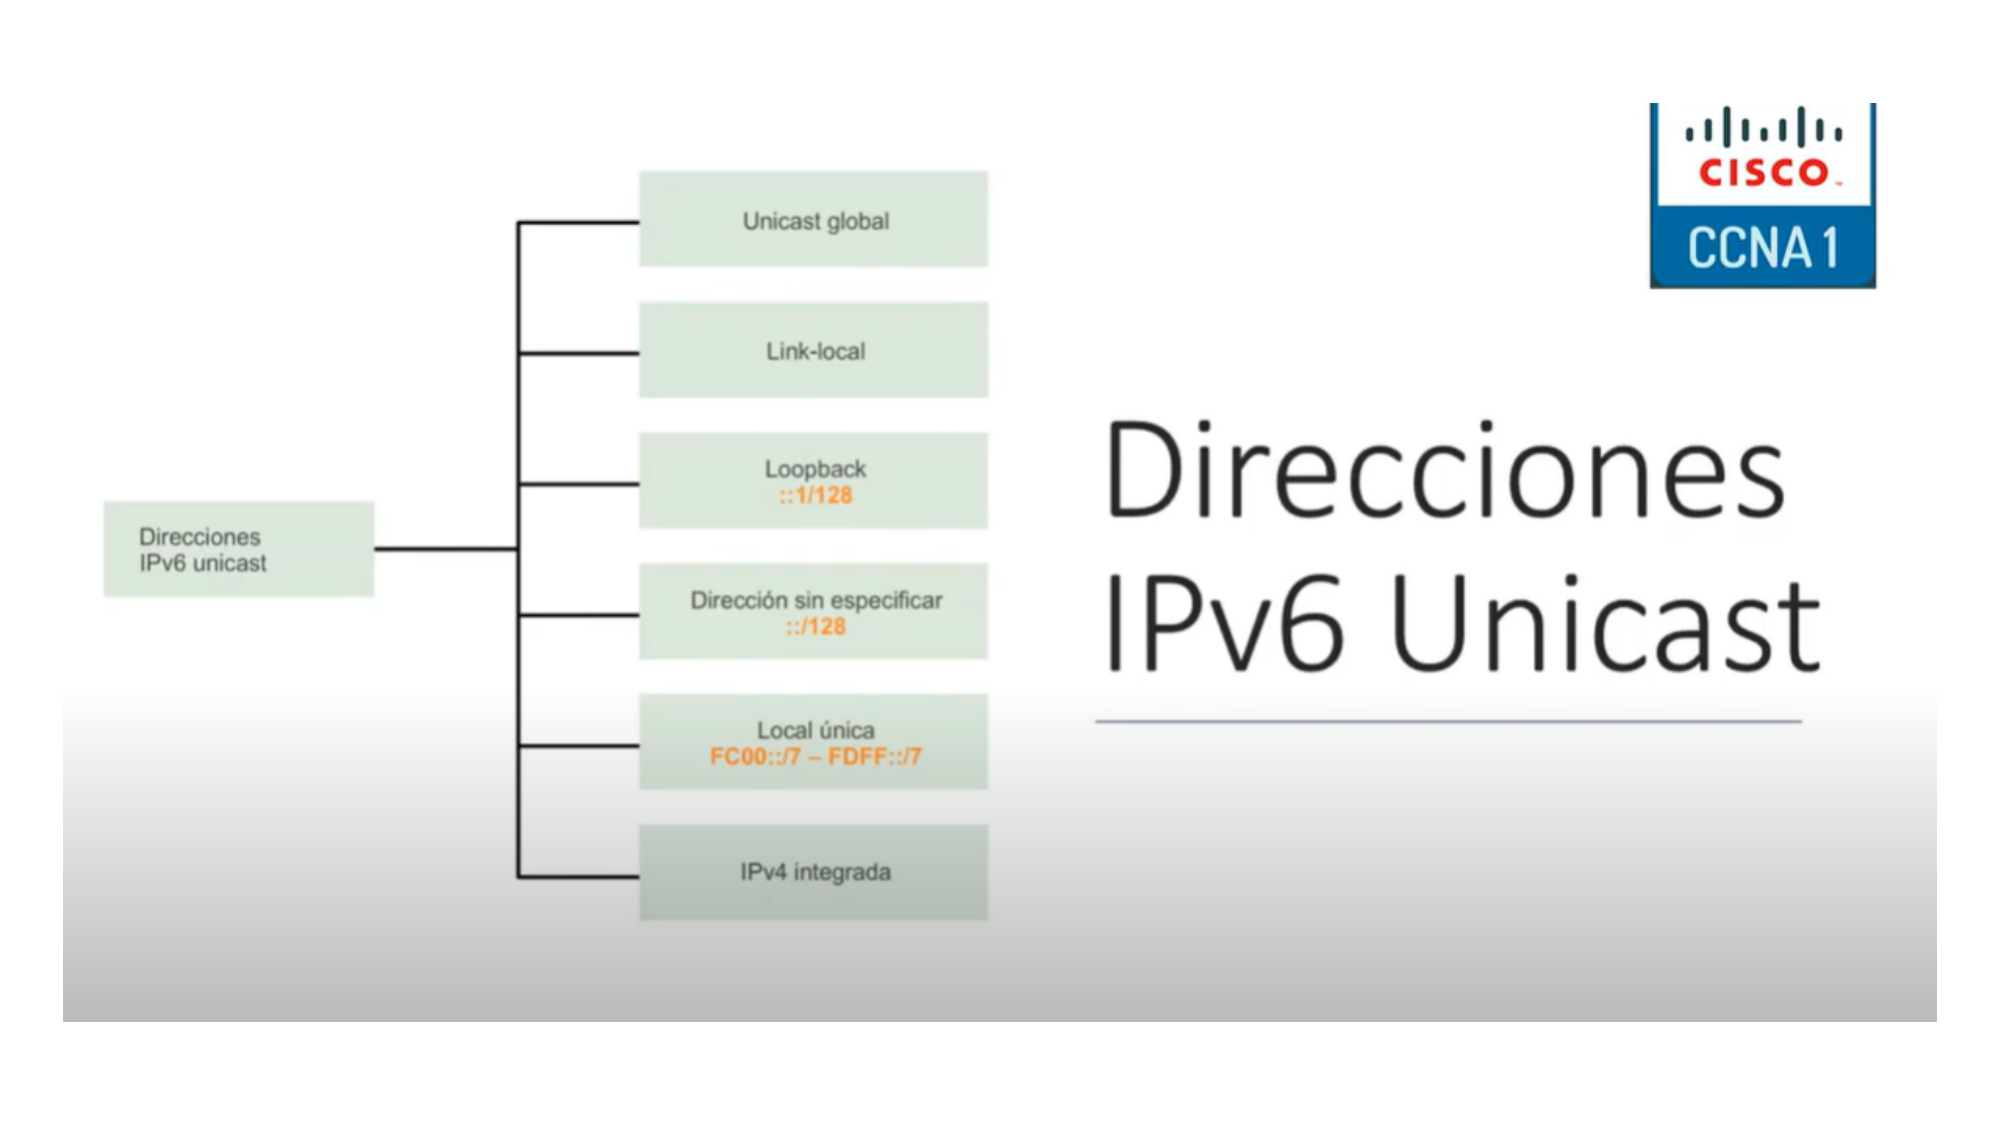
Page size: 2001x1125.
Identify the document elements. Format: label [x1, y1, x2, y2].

picture [63, 103, 1937, 1022]
